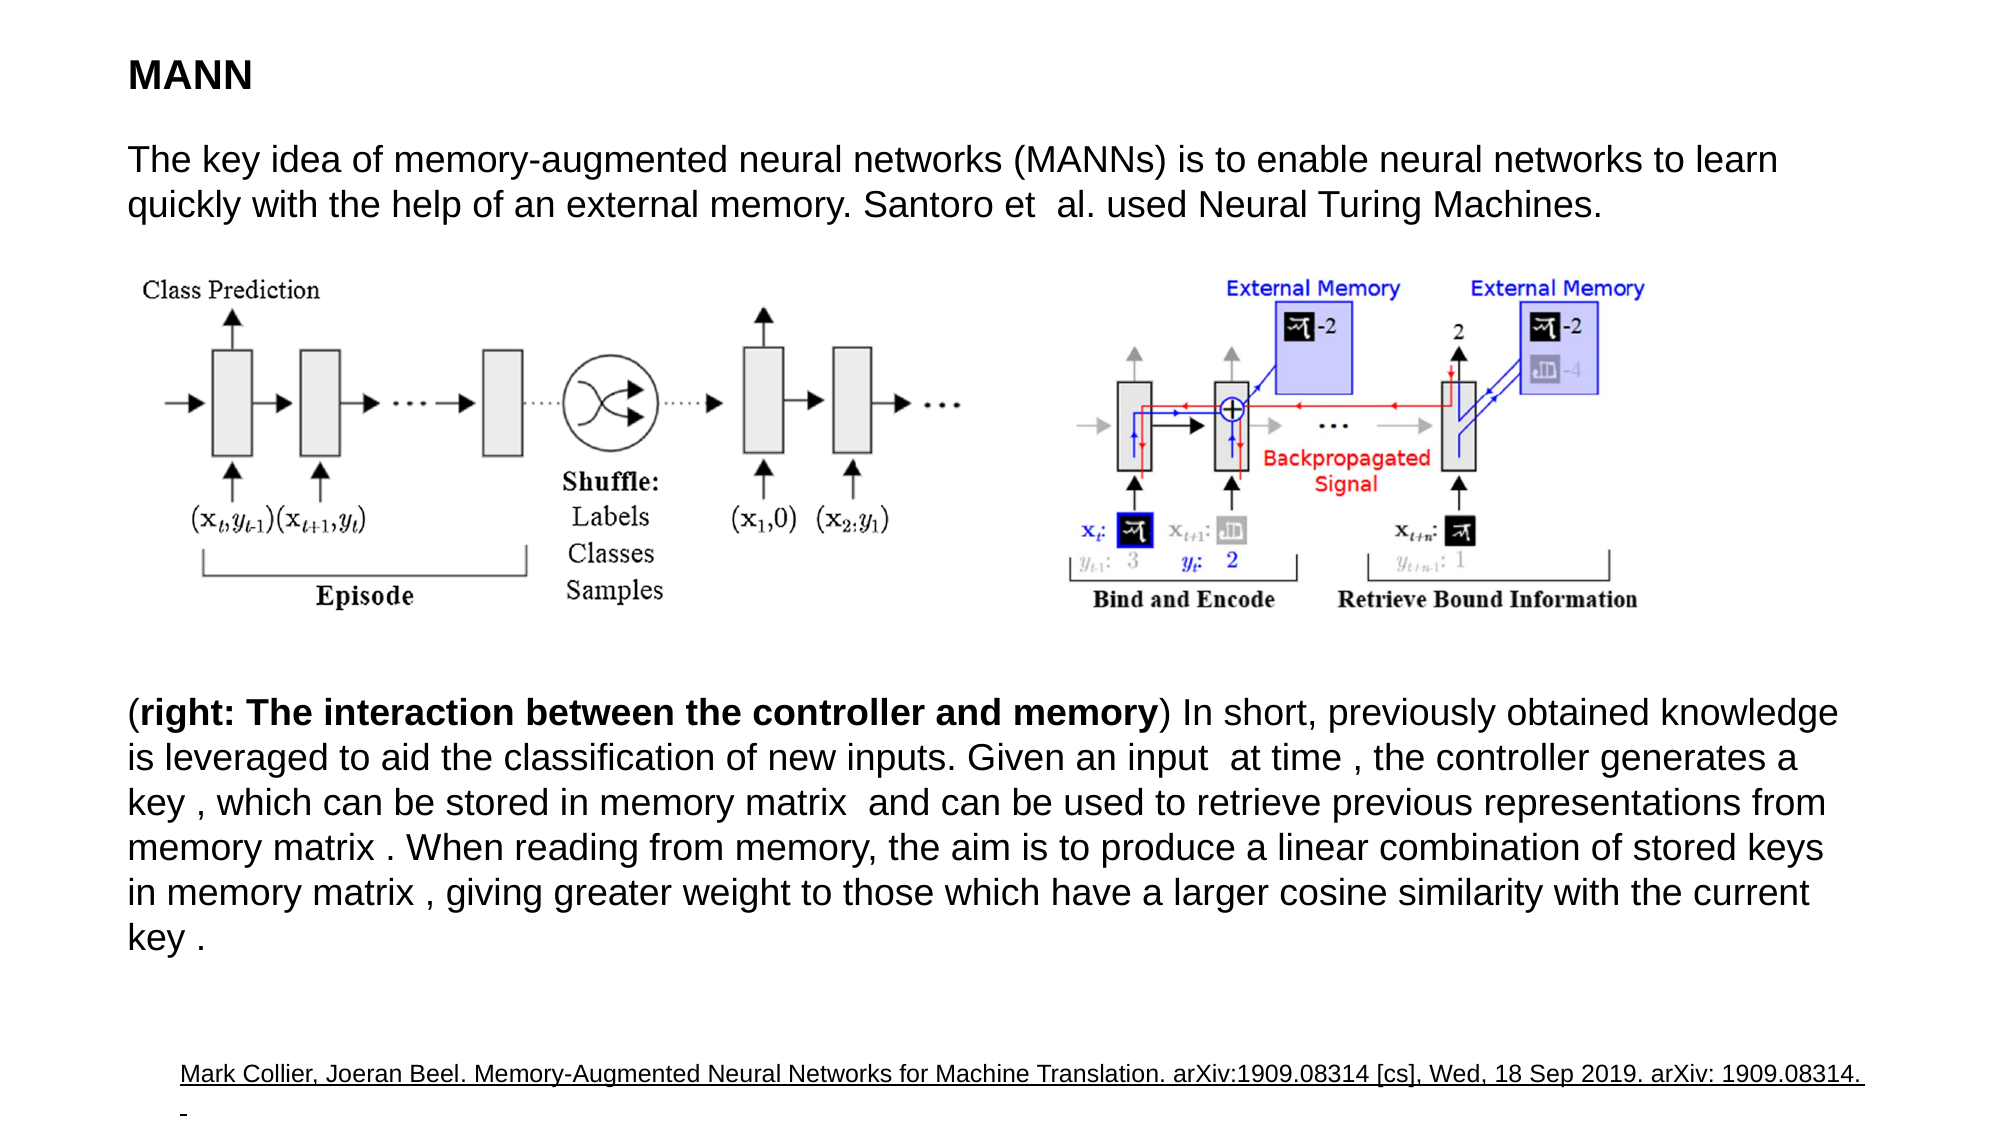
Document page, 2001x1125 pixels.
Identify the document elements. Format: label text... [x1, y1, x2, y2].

picture [1065, 278, 1646, 611]
text_box Mark Collier, Joeran Beel. Memory-Augmented Neural Networks for Machine Translation. arXiv:1909.08314 [cs], Wed, 18 Sep 2019. arXiv: 1909.08314. [165, 1050, 1890, 1105]
picture [141, 277, 963, 611]
text_box MANN [113, 40, 269, 105]
text_box The key idea of memory-augmented neural networks (MANNs) is to enable neural networks to learn quickly with the help of an external memory. Santoro et al. used Neural Turing Machines. [112, 127, 1813, 232]
